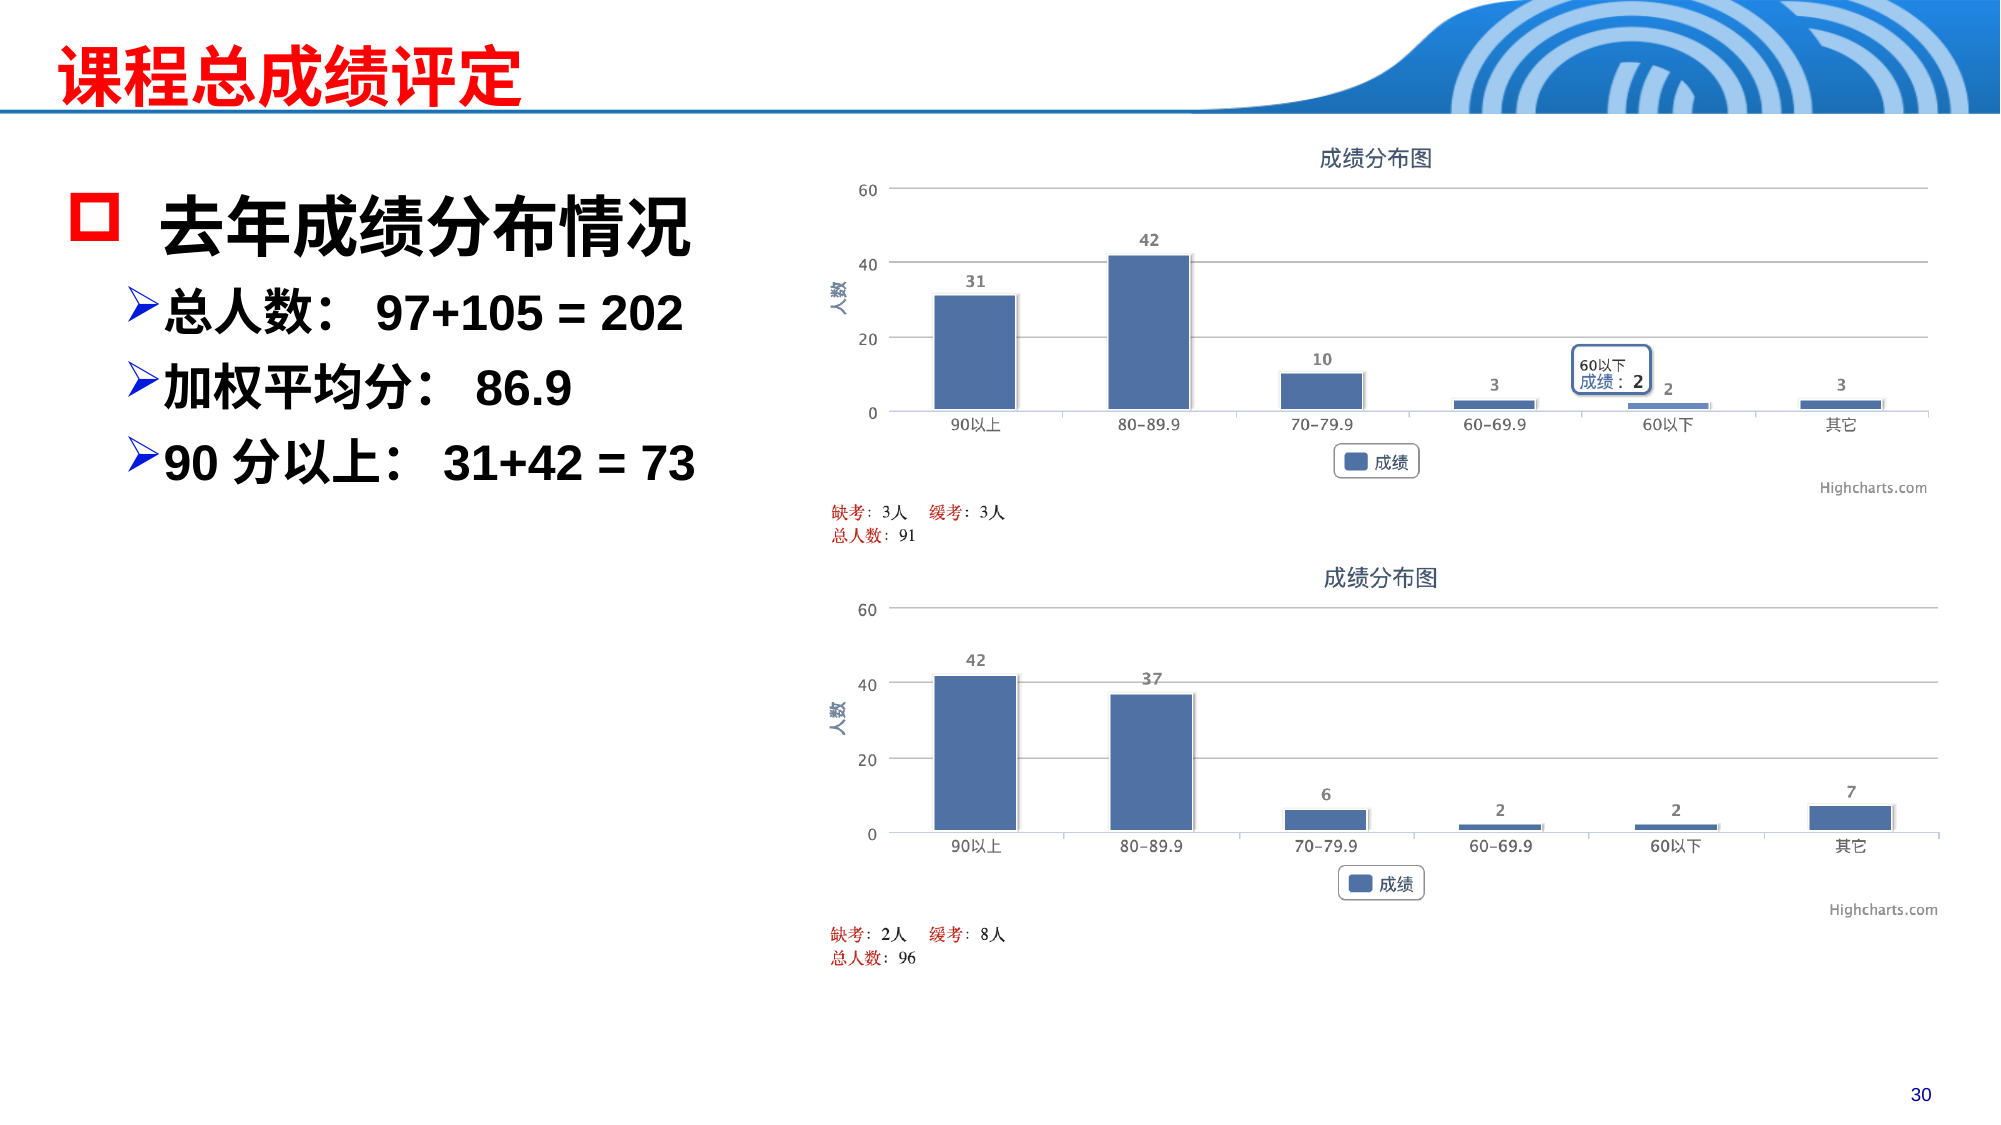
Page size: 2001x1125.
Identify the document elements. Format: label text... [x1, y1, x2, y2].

list 去年成绩分布情况 总人数：97+105 = 202 加权平均分：86.9 90分以上：31+42 = 73 [54, 160, 1942, 1055]
picture [798, 119, 1973, 973]
title 课程总成绩评定 [0, 40, 1202, 113]
picture [0, 0, 2000, 114]
